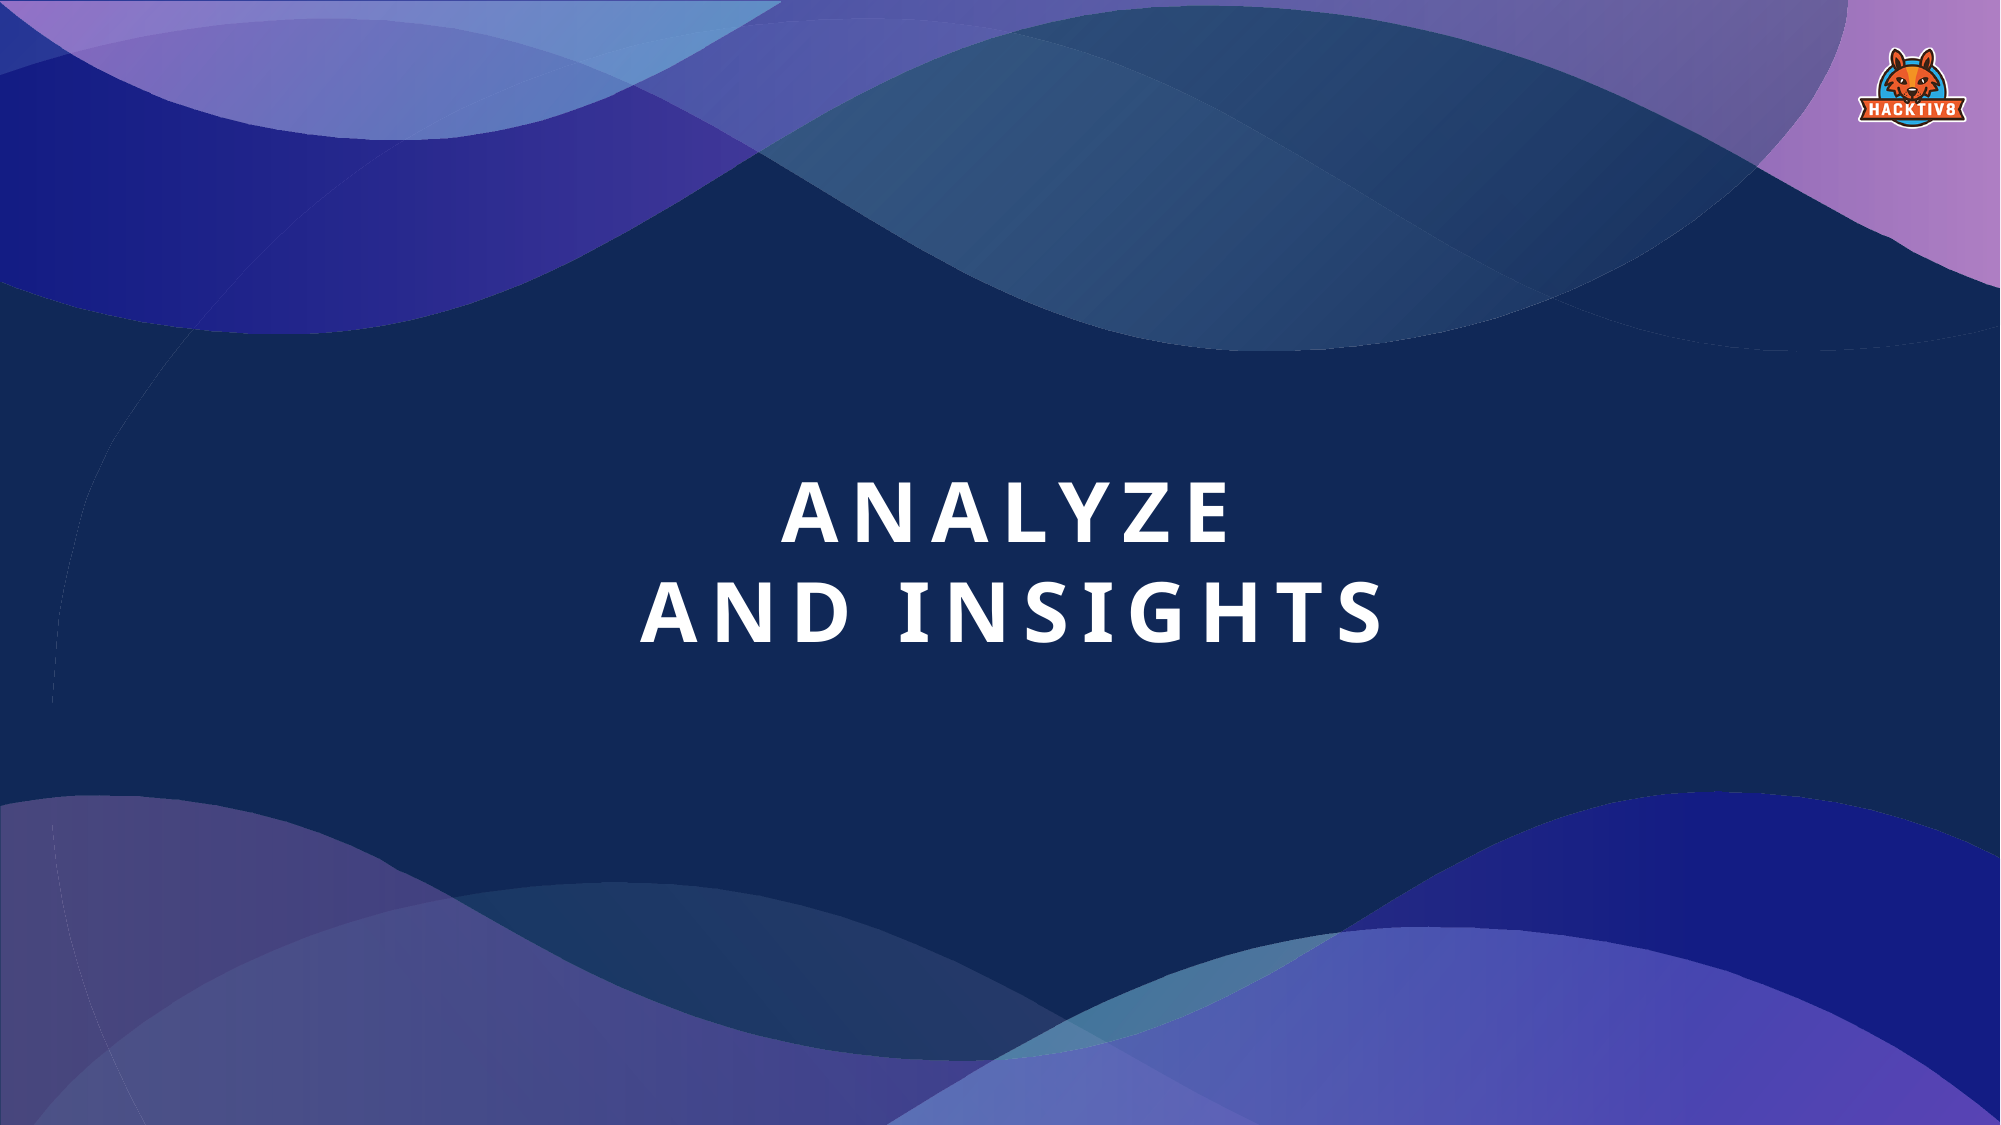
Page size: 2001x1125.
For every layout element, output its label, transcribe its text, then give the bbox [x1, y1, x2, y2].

title Analyze and Insights [375, 451, 1649, 714]
picture [1824, 0, 2000, 176]
